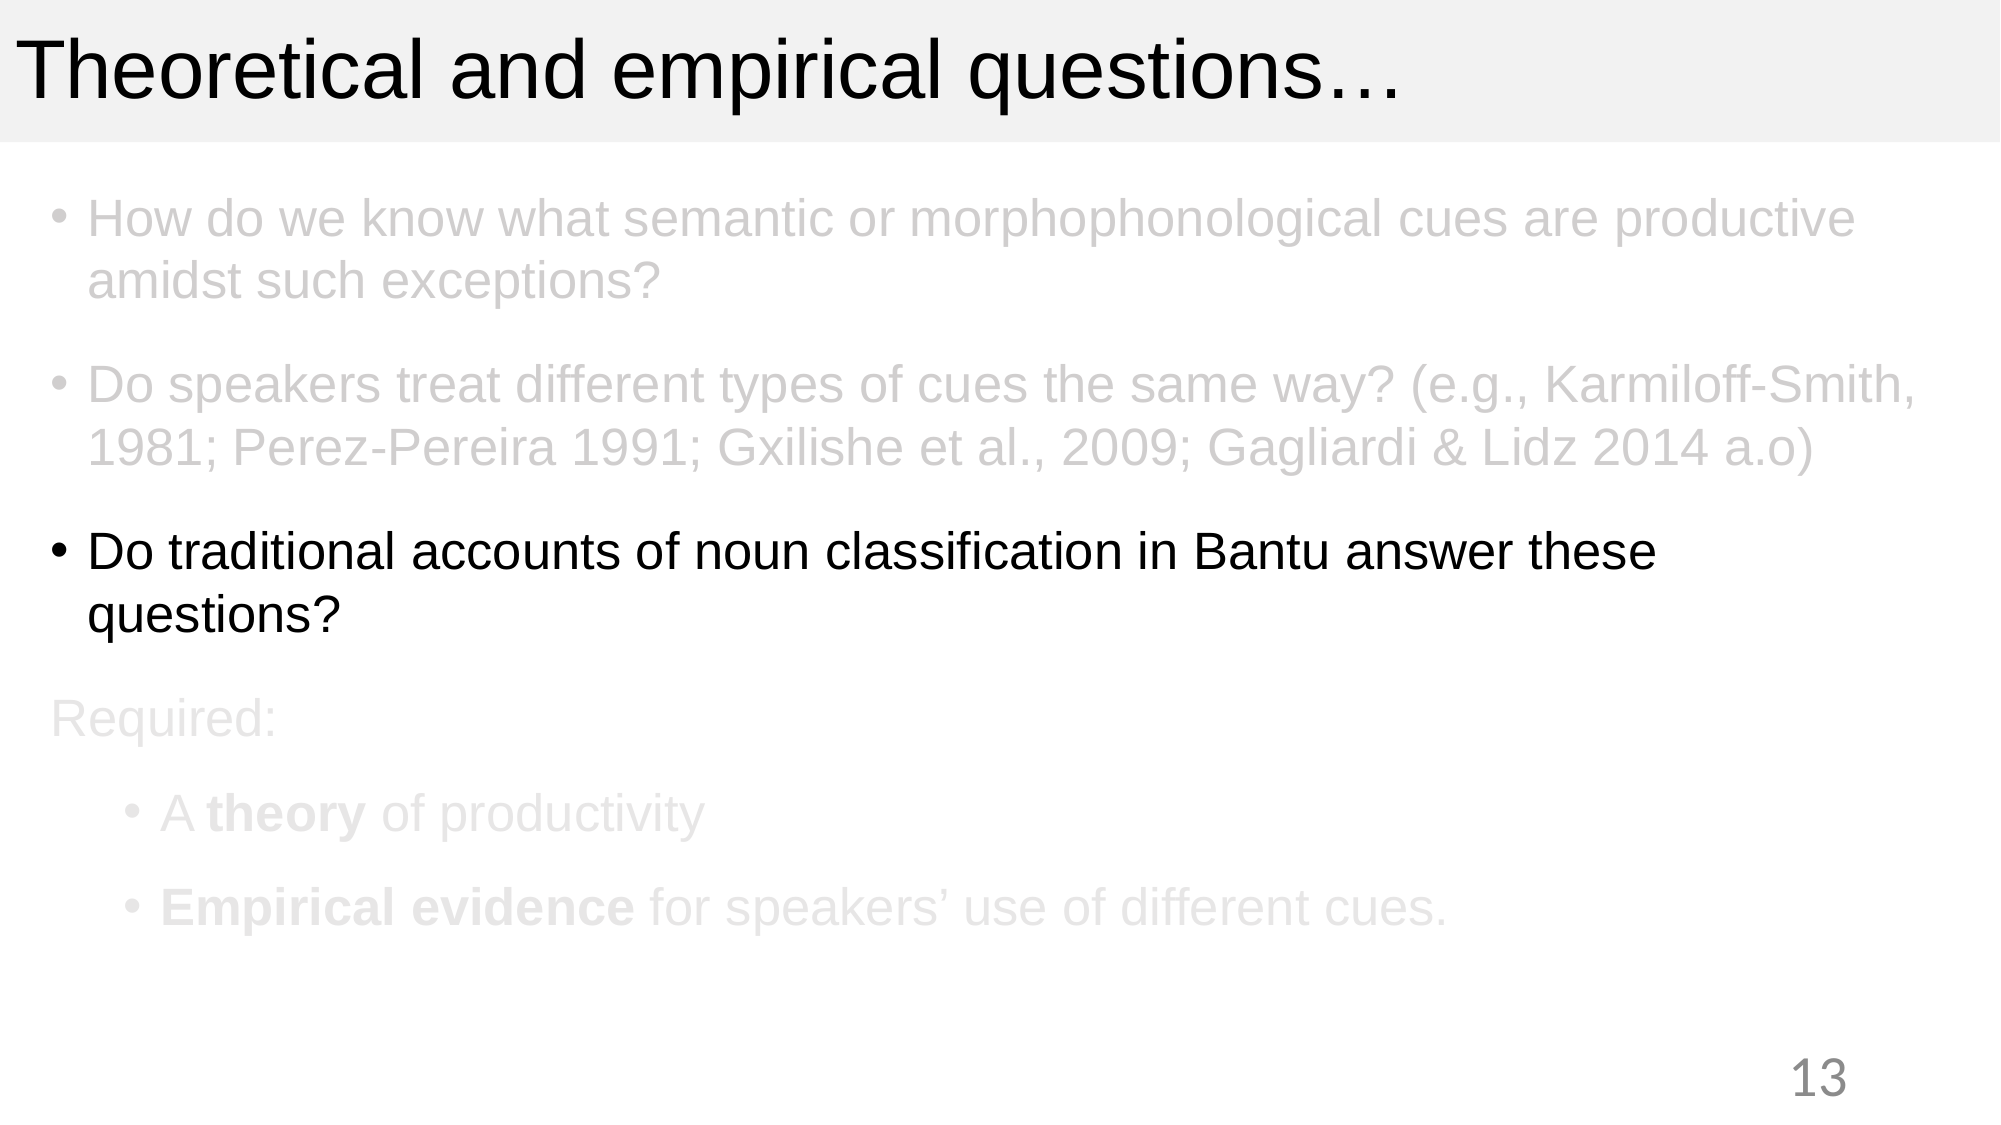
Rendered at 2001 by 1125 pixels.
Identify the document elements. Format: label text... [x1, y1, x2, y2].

slide_number 13 [1412, 1042, 1863, 1103]
list How do we know what semantic or morphophonological cues are productive amidst such exceptions? Do speakers treat different types of cues the same way? (e.g., Karmiloff-Smith, 1981; Perez-Pereira 1991; Gxilishe et al., 2009; Gagliardi & Lidz 2014 a.o) Do traditional accounts of noun classification in Bantu answer these questions? Required: A theory of productivity Empirical evidence for speakers’ use of different cues. [35, 176, 1940, 993]
title Theoretical and empirical questions… [0, 0, 2000, 143]
